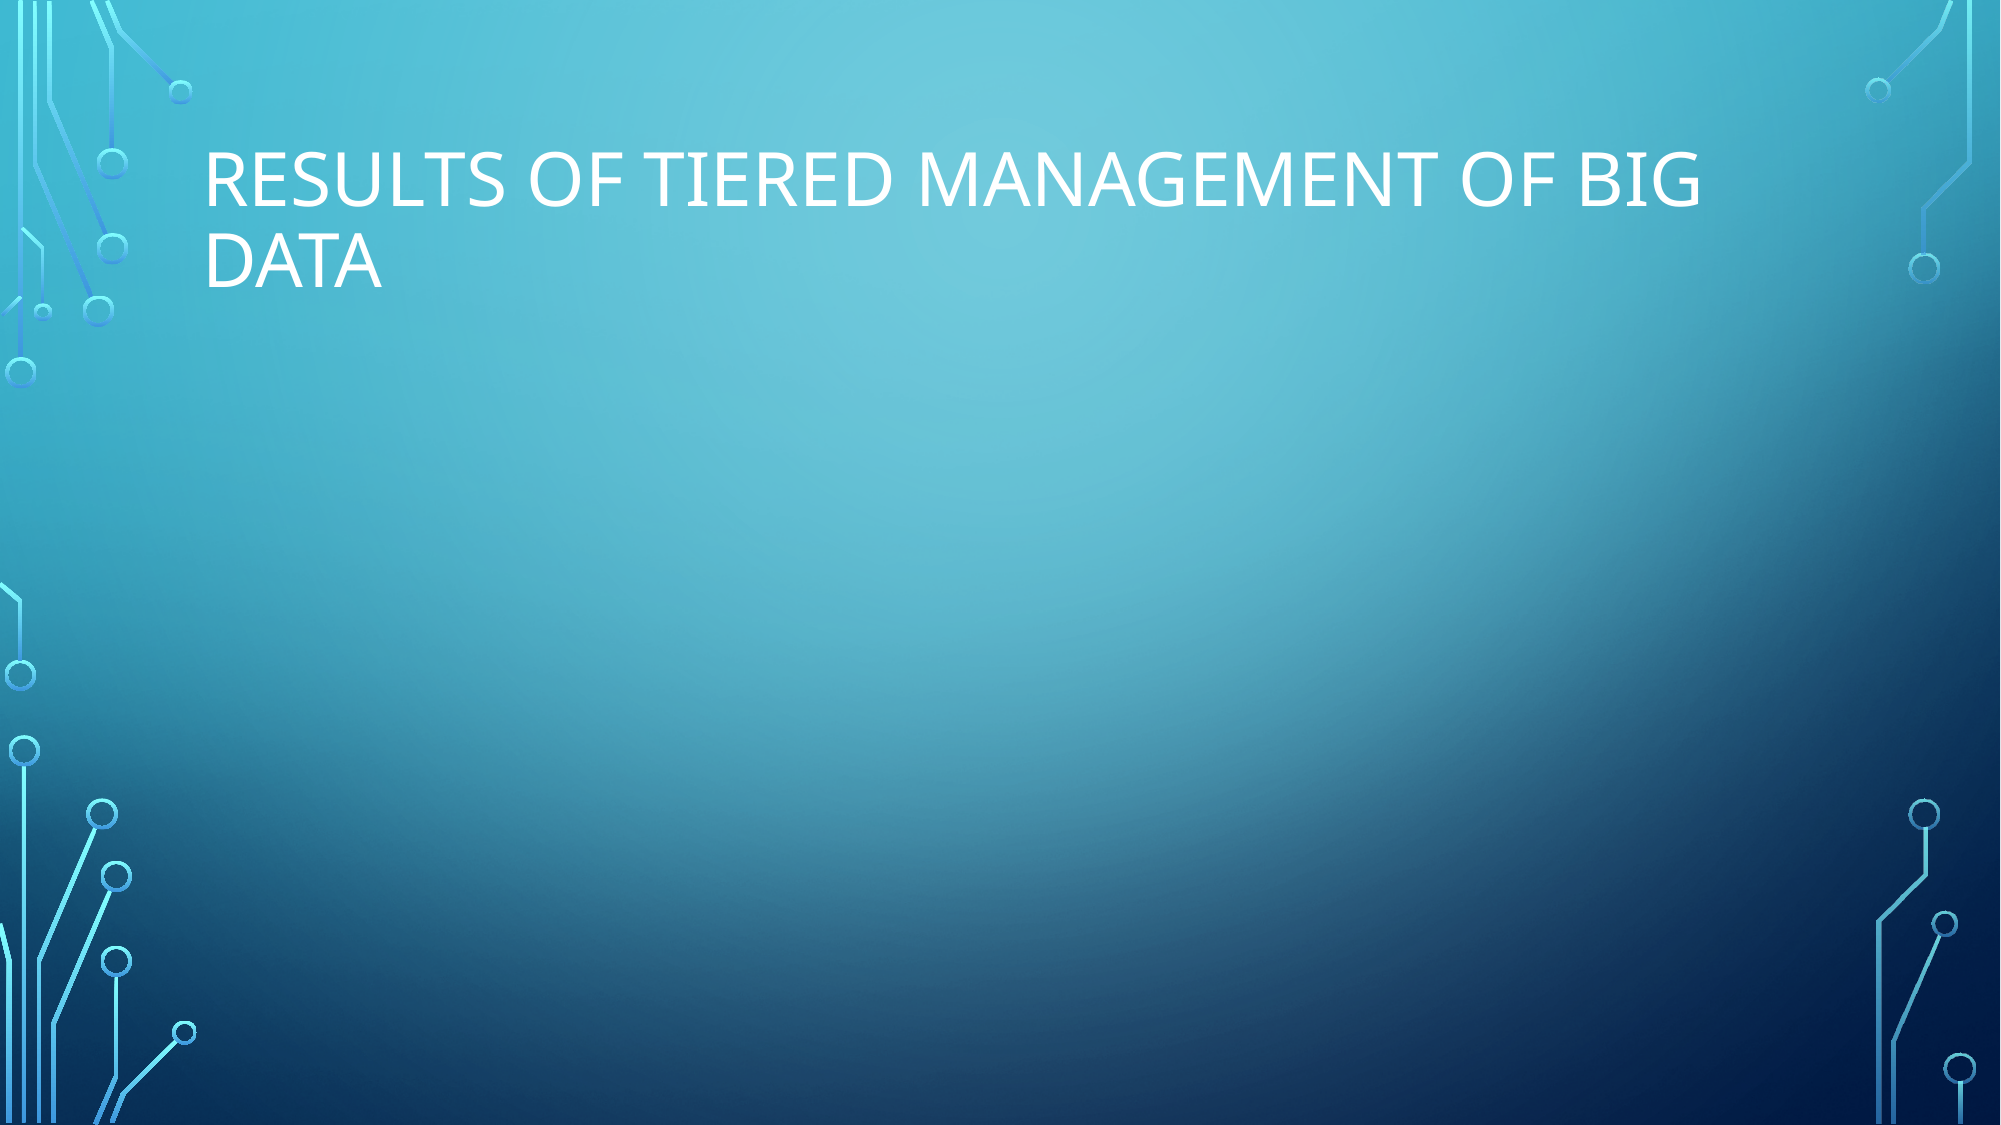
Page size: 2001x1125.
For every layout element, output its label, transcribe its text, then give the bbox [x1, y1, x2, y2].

title Results of tiered management of big data [187, 101, 1813, 344]
